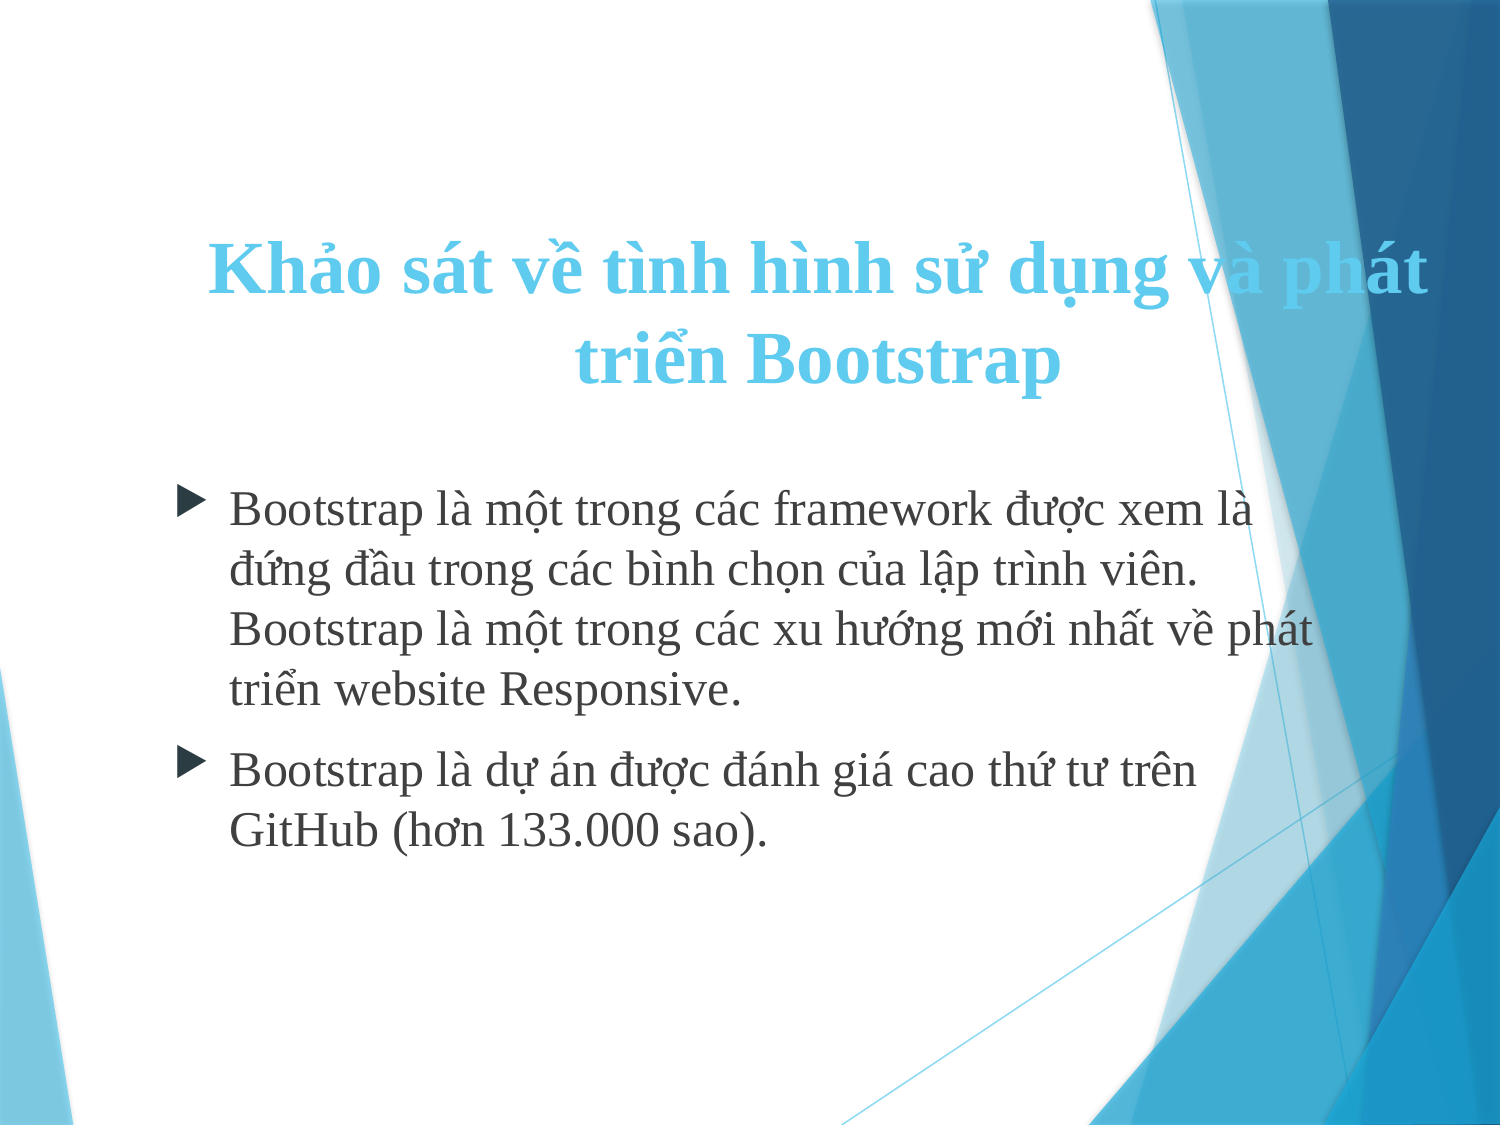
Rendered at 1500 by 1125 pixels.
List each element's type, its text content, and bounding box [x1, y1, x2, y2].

title Khảo sát về tình hình sử dụng và phát triển Bootstrap [158, 210, 1480, 446]
list Bootstrap là một trong các framework được xem là đứng đầu trong các bình chọn của lập trình viên. Bootstrap là một trong các xu hướng mới nhất về phát triển website Responsive. Bootstrap là dự án được đánh giá cao thứ tư trên GitHub (hơn 133.000 sao). [158, 468, 1345, 1000]
